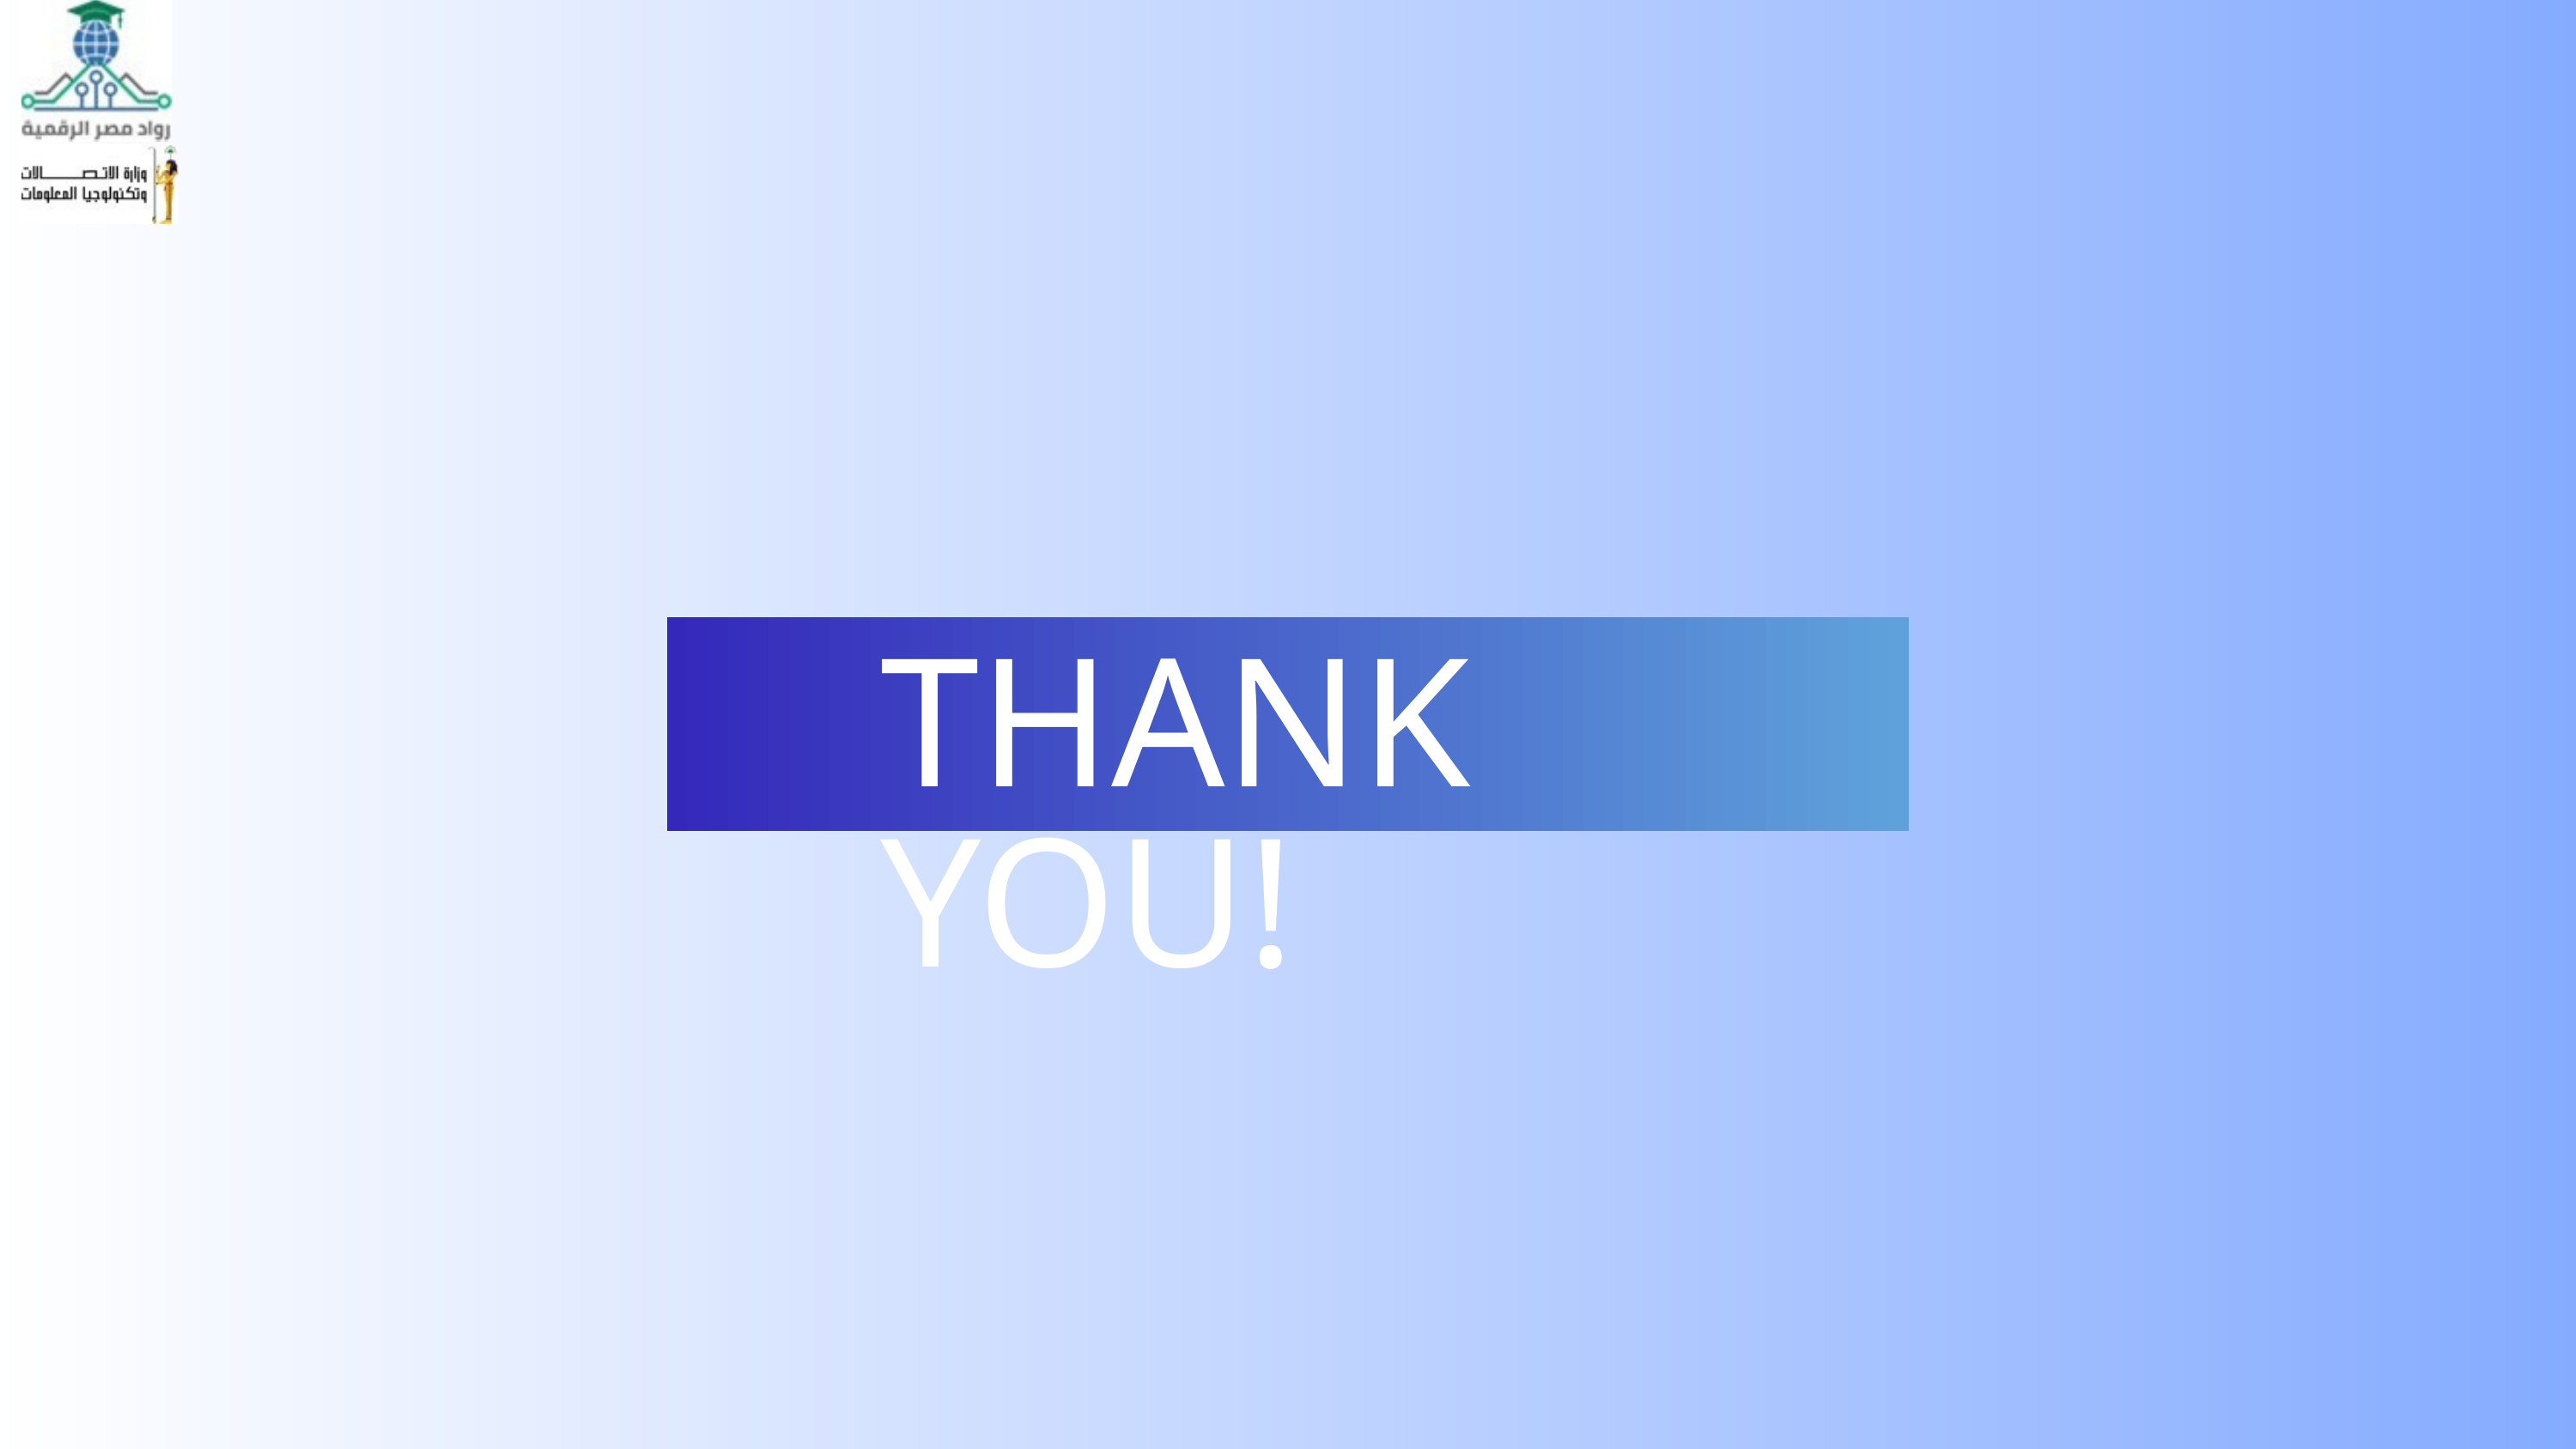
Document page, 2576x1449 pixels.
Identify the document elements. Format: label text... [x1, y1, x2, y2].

text_box THANK YOU! [880, 839, 1663, 1003]
text_box [21, 0, 173, 142]
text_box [666, 617, 1910, 832]
text_box [21, 144, 179, 224]
